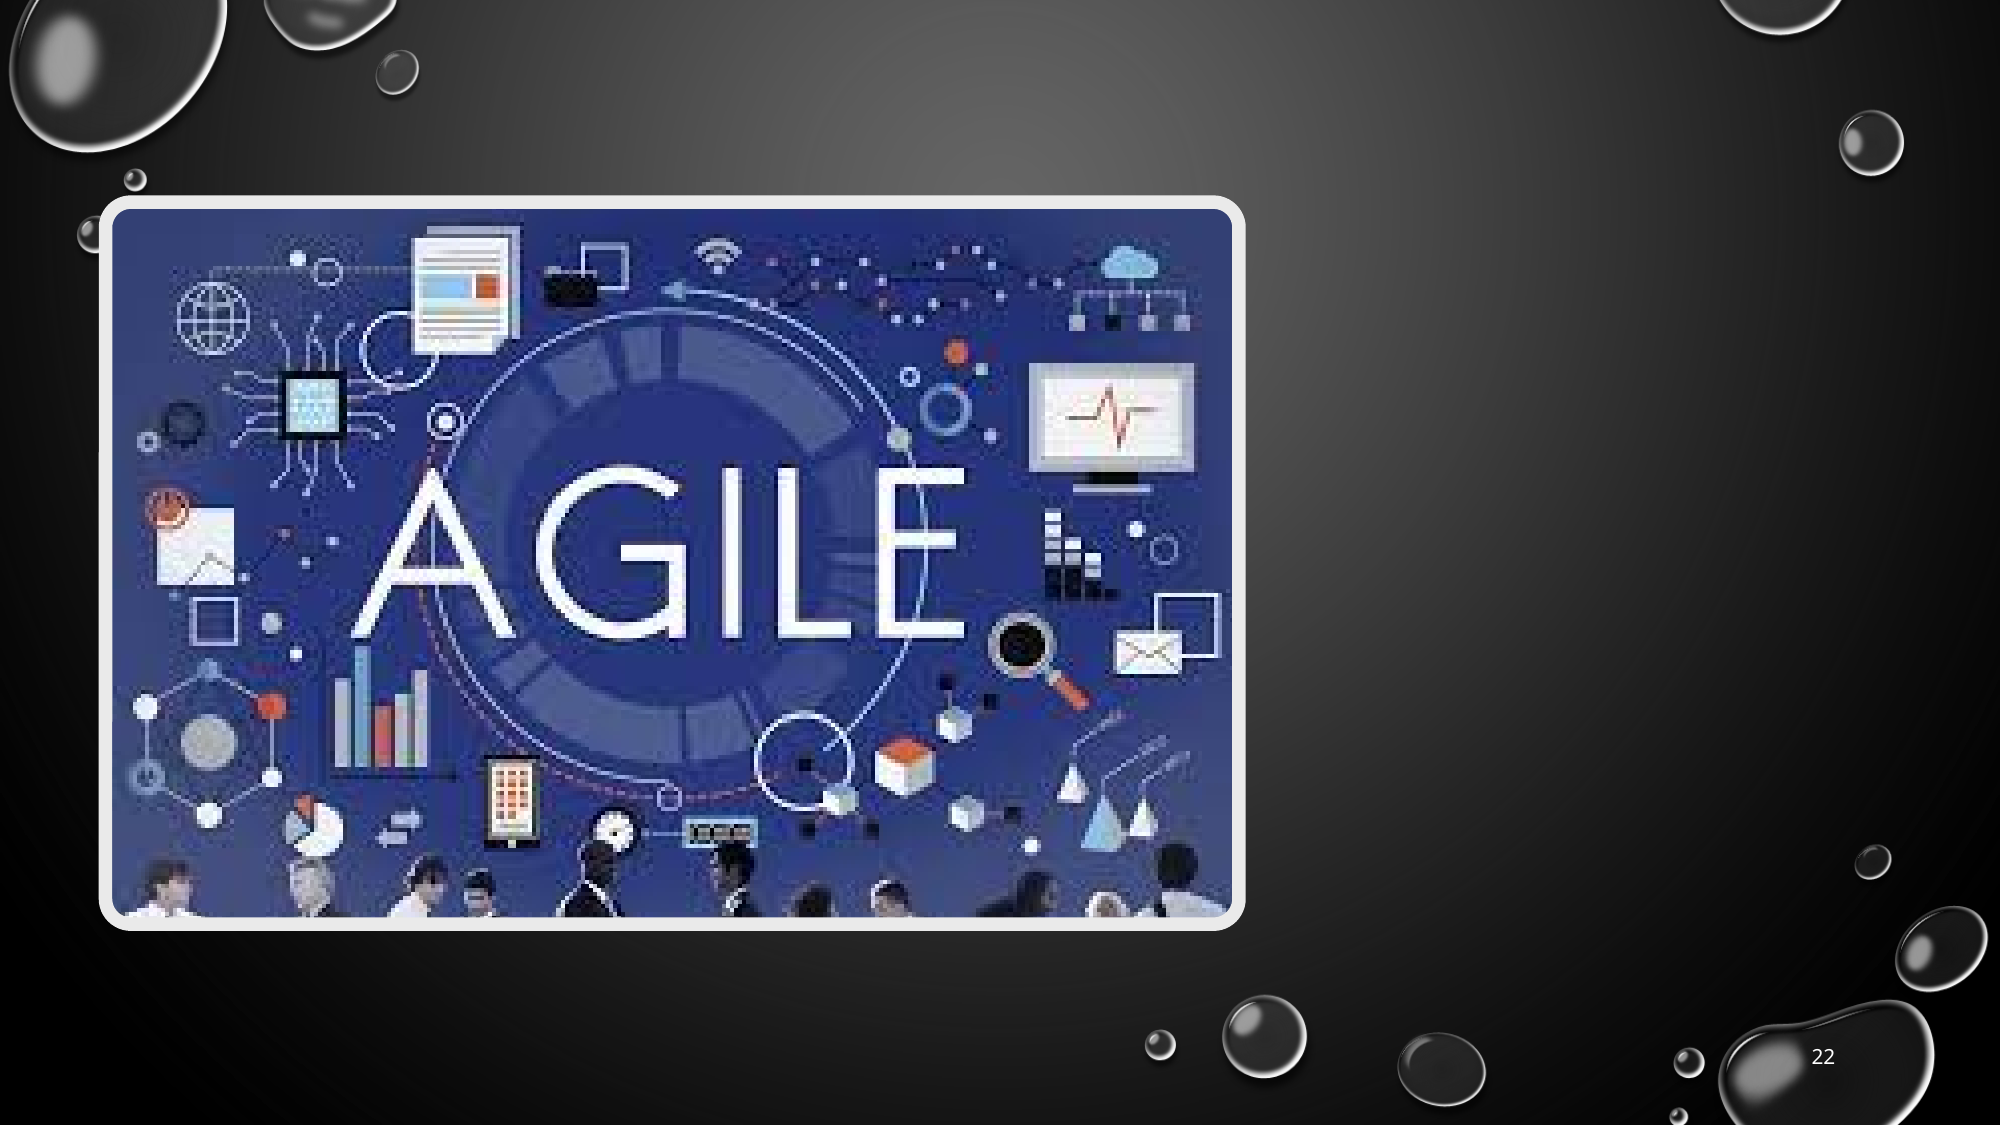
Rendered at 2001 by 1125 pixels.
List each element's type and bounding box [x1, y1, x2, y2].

picture [0, 0, 2000, 1125]
list [105, 201, 1240, 925]
